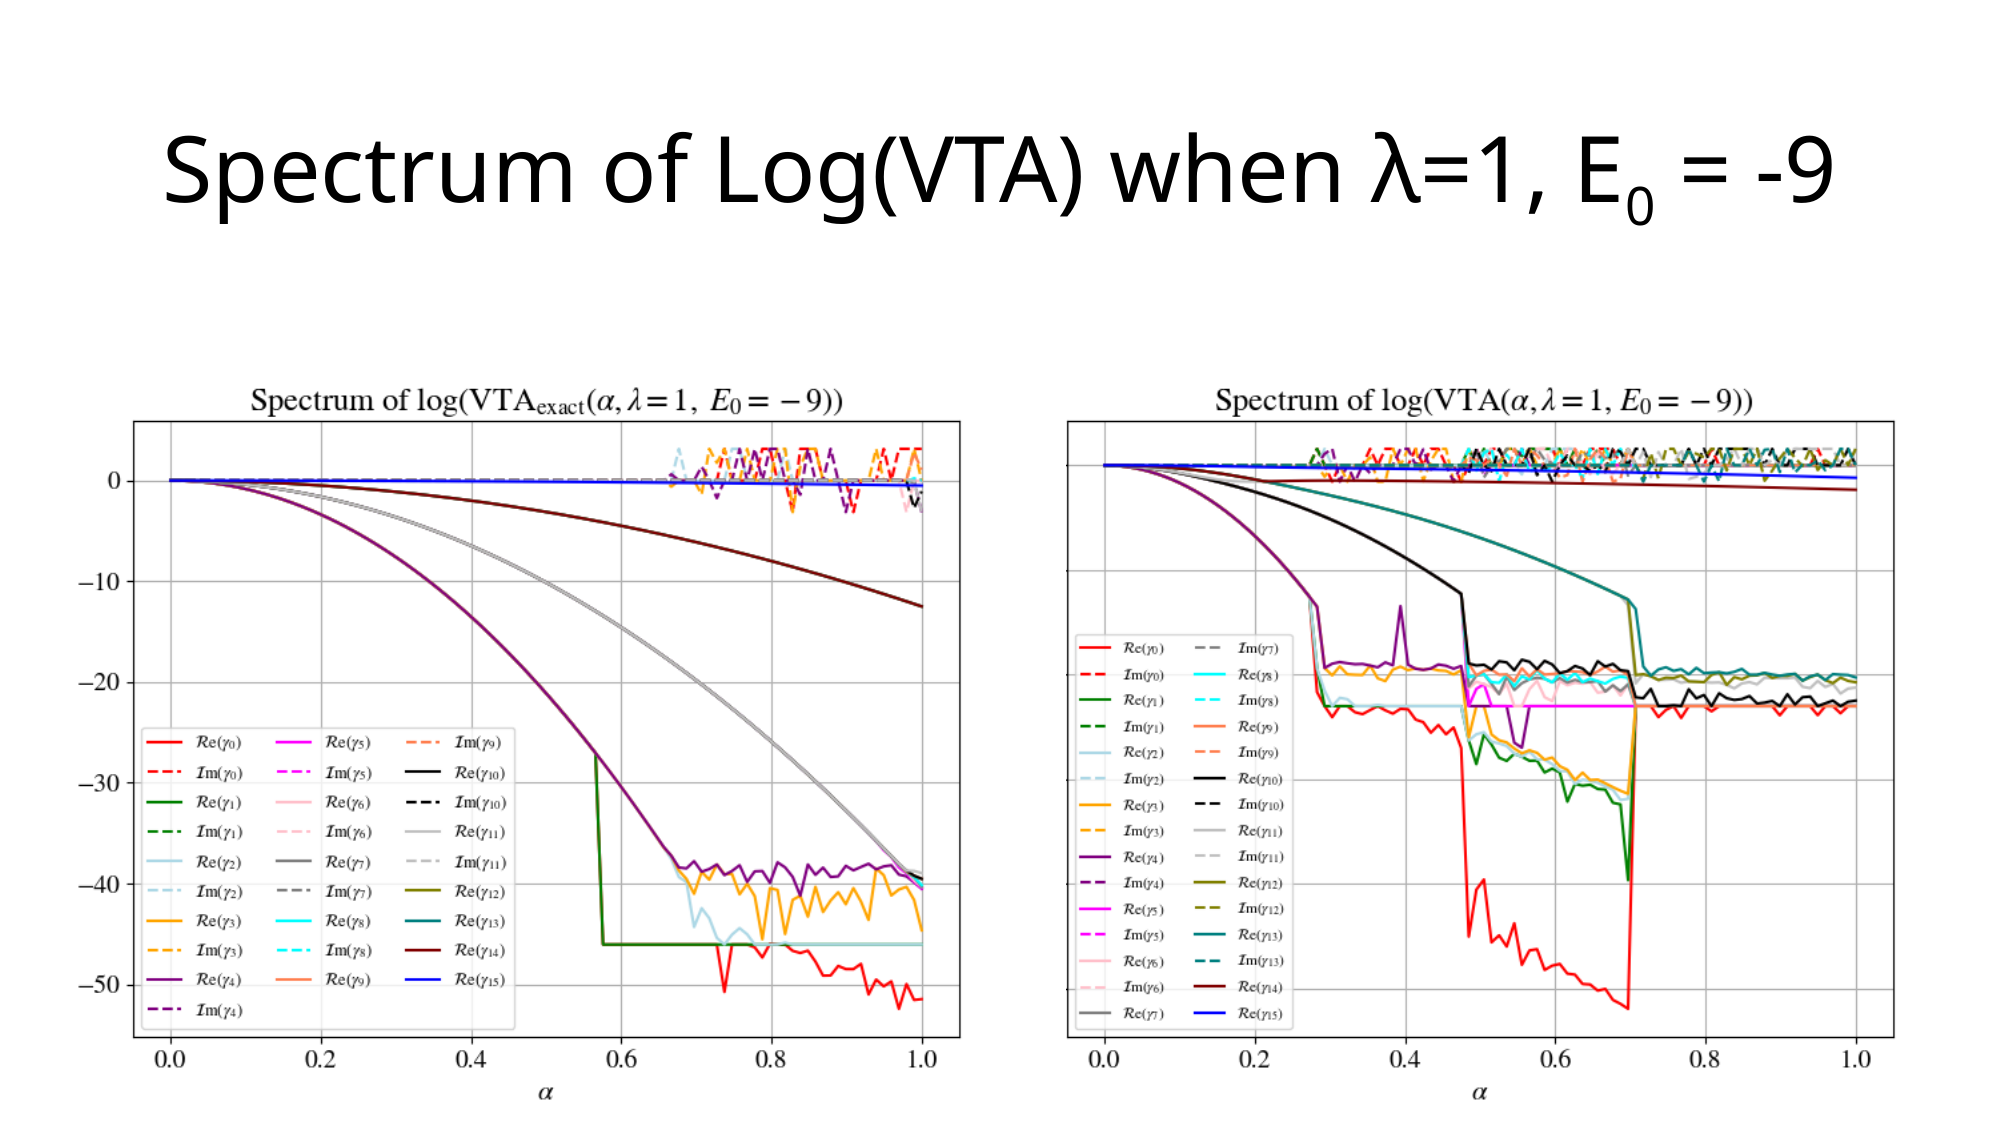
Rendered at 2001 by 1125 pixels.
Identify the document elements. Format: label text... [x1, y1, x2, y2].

picture [0, 325, 1066, 1125]
title Spectrum of Log(VTA) when λ=1, E0 = -9 [137, 59, 1863, 278]
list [1066, 325, 2000, 1125]
